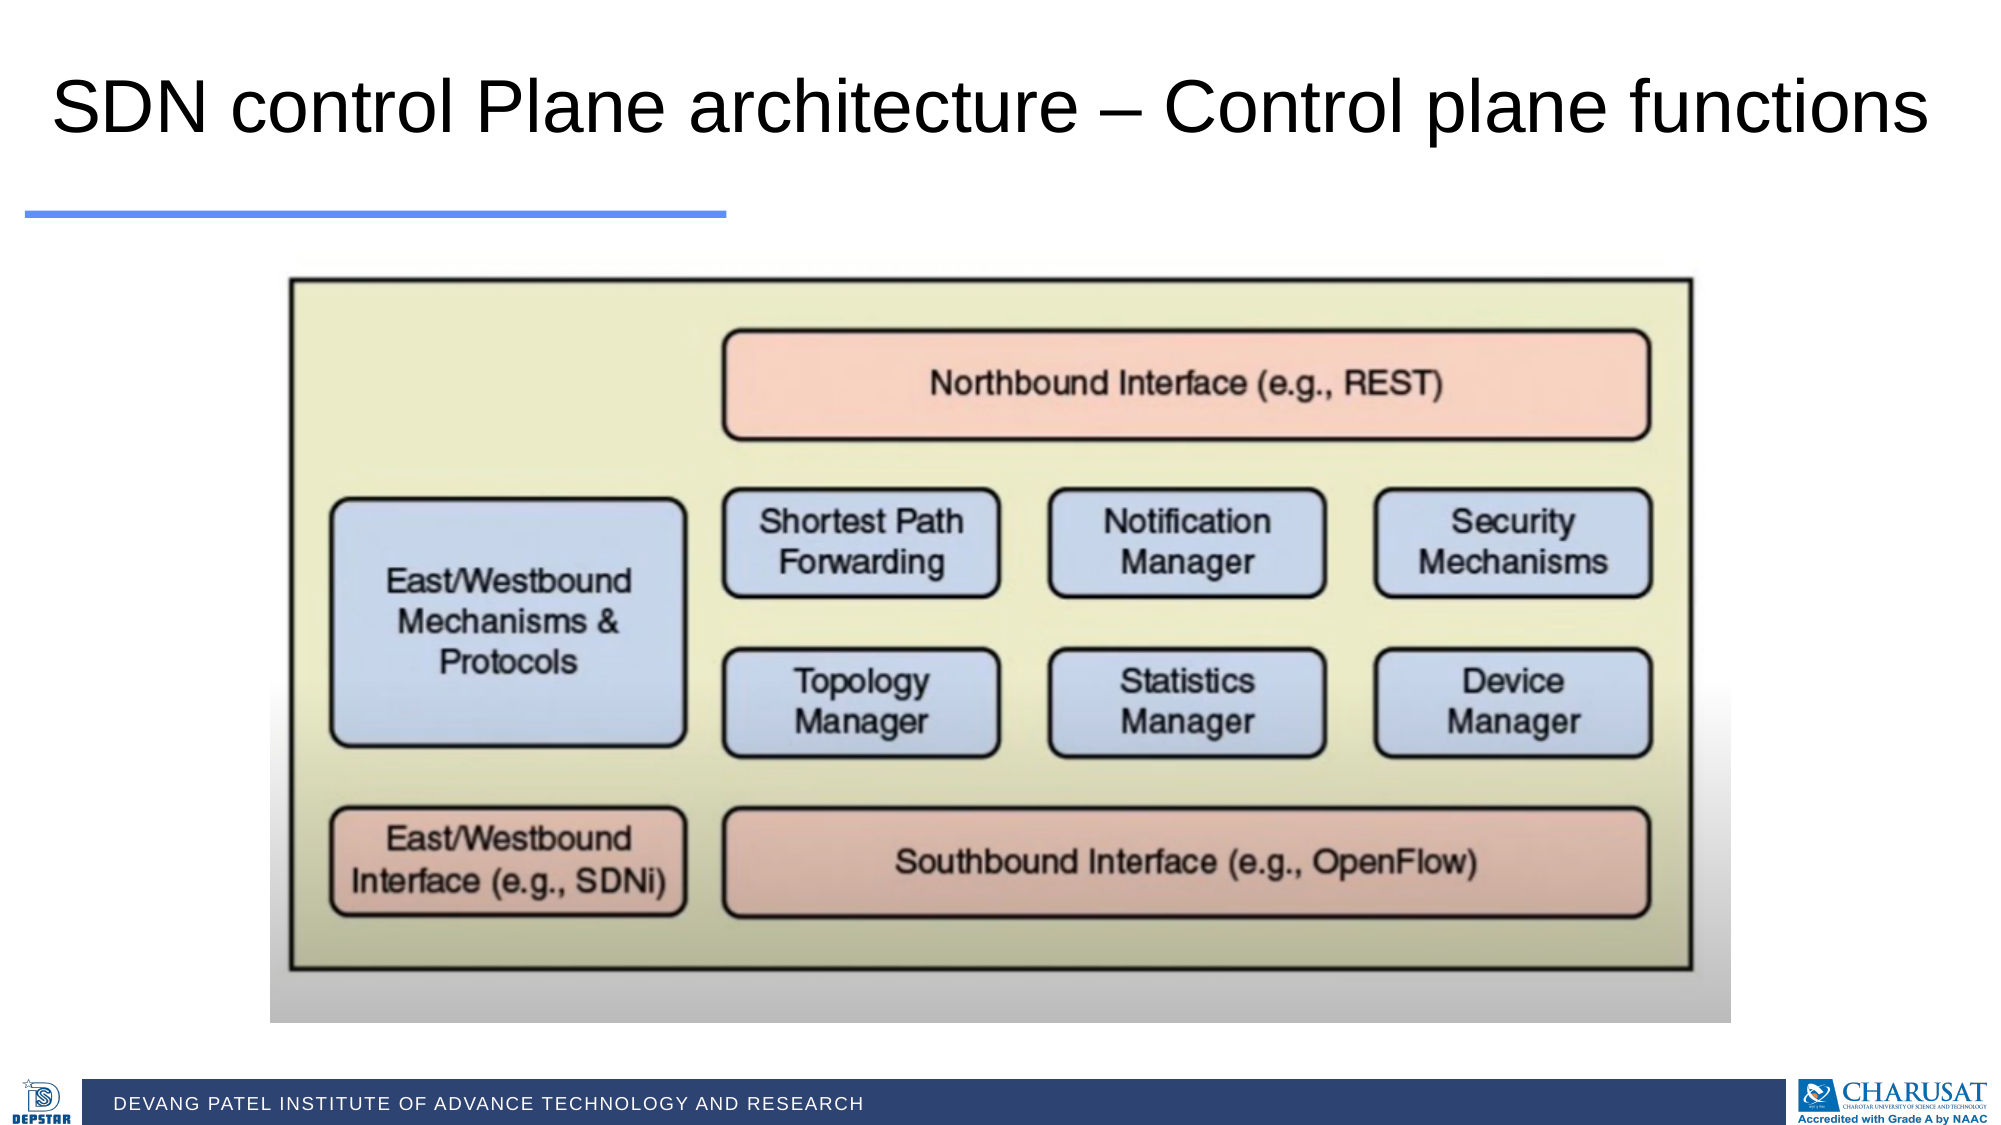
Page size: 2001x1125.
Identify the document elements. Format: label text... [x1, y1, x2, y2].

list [270, 249, 1731, 1023]
picture [12, 1079, 71, 1124]
list SDN control Plane architecture – Control plane functions [36, 60, 1966, 166]
picture [1798, 1079, 1987, 1125]
